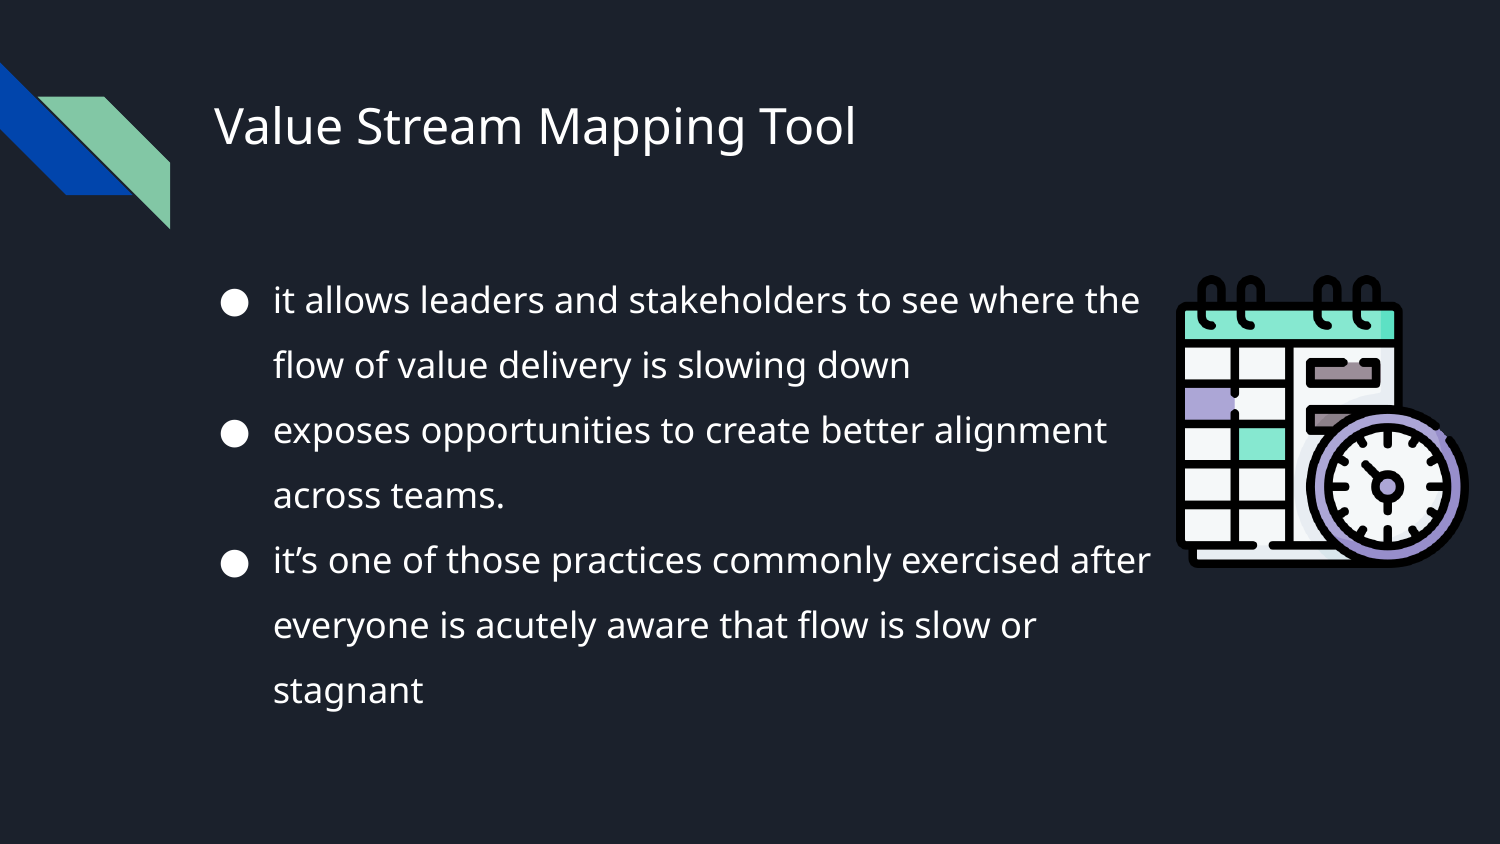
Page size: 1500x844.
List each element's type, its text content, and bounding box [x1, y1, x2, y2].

title Value Stream Mapping Tool [186, 80, 1342, 230]
picture [1176, 275, 1469, 569]
list it allows leaders and stakeholders to see where the flow of value delivery is slowing down exposes opportunities to create better alignment across teams. it’s one of those practices commonly exercised after everyone is acutely aware that flow is slow or stagnant [186, 240, 1197, 727]
